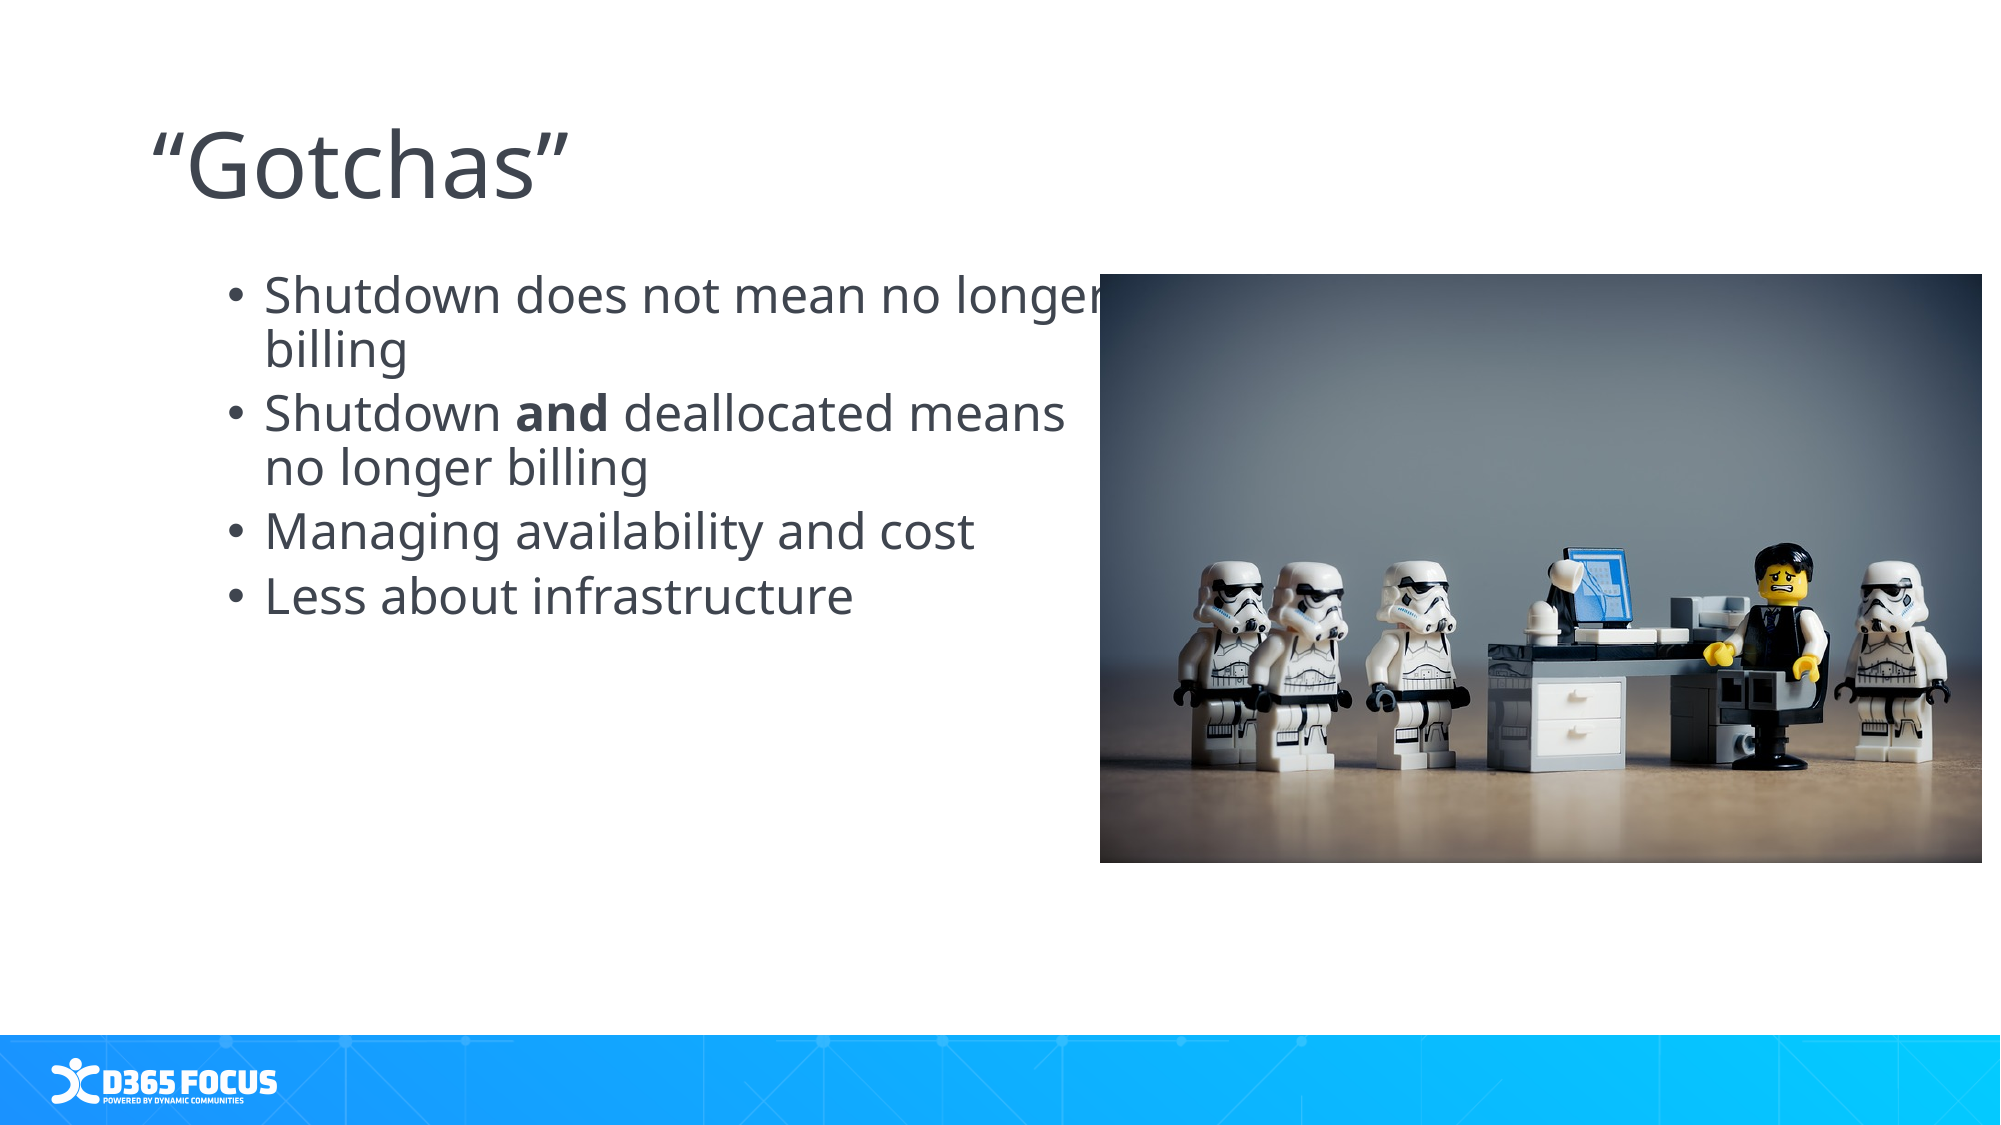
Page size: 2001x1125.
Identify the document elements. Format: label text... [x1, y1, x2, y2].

picture [937, 1035, 948, 1125]
picture [0, 1035, 934, 1125]
picture [1057, 1035, 1067, 1125]
title “Gotchas” [137, 59, 1863, 274]
list Shutdown does not mean no longer billing Shutdown and deallocated means no longer billing Managing availability and cost Less about infrastructure [137, 262, 1125, 1014]
picture [1177, 1037, 1186, 1046]
picture [1297, 1037, 1306, 1046]
picture [1099, 274, 1982, 863]
